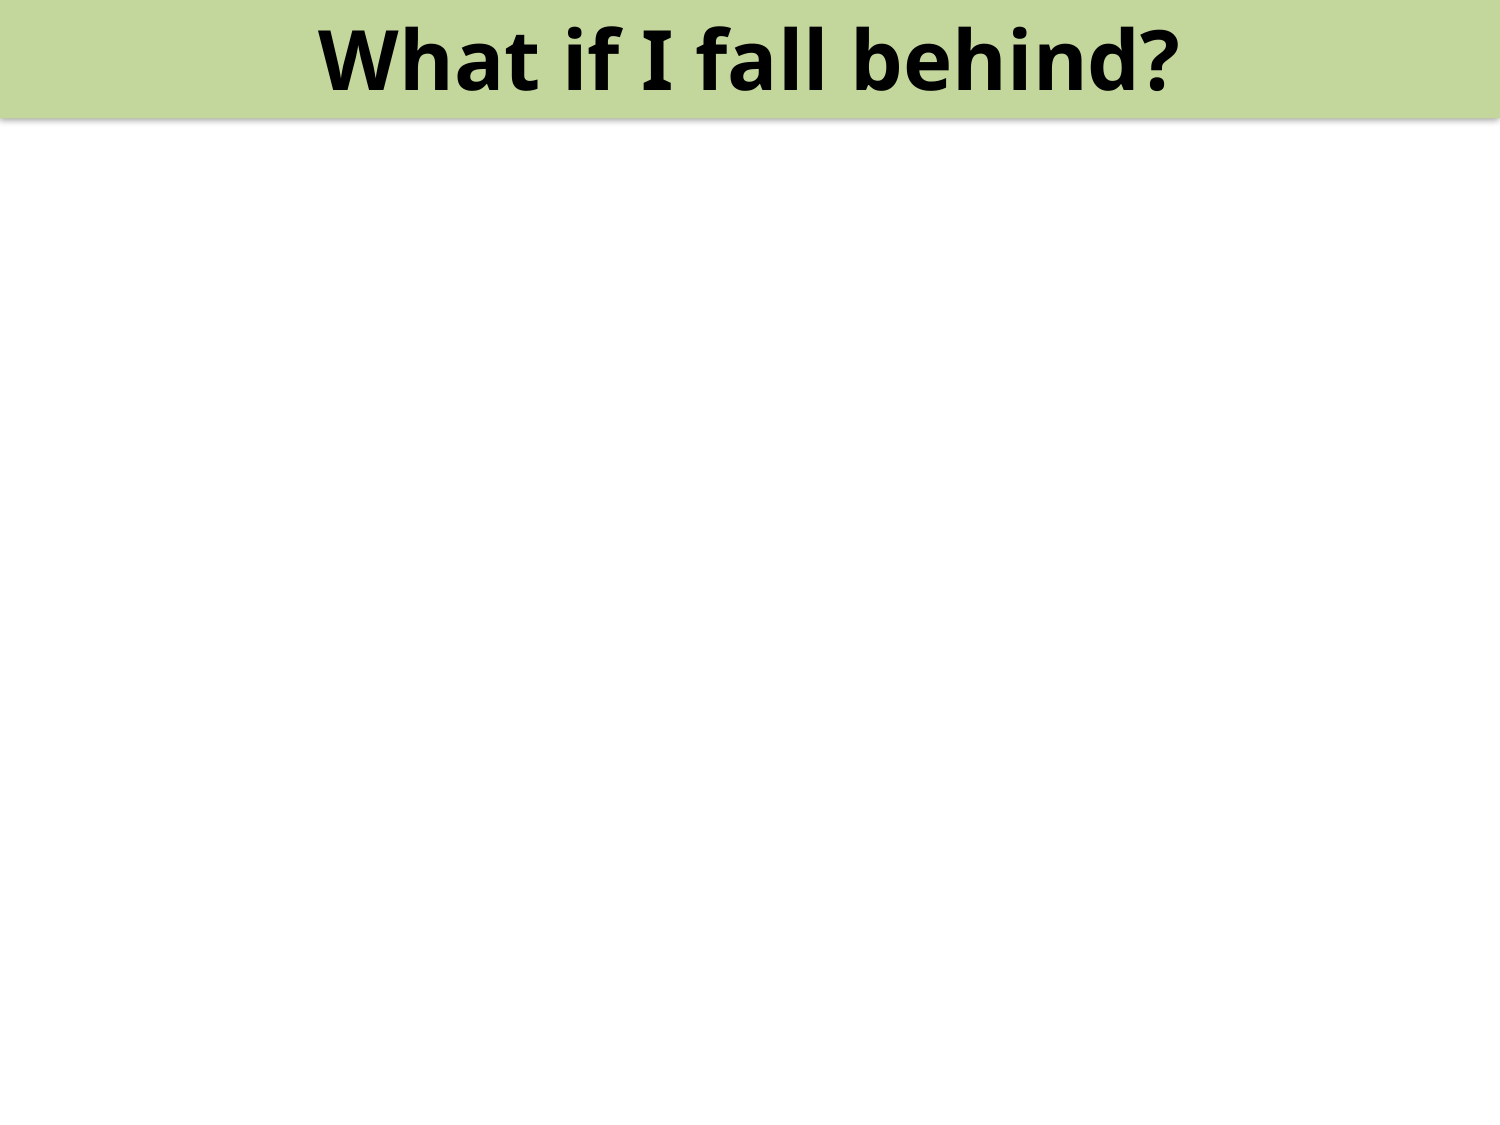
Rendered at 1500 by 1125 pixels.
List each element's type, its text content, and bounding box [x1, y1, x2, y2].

text_box What if I fall behind? [0, 0, 1500, 122]
